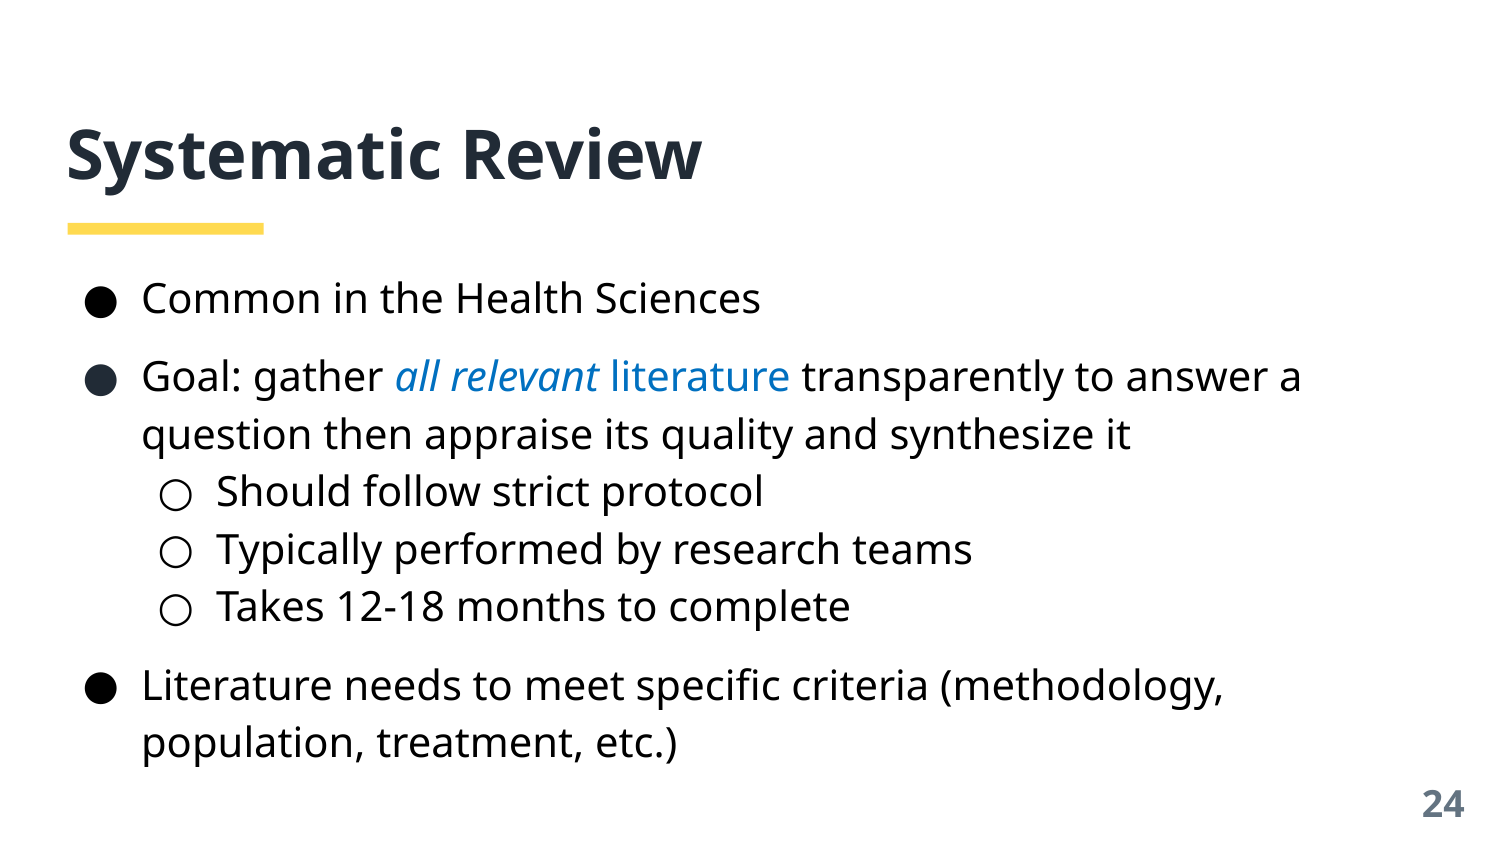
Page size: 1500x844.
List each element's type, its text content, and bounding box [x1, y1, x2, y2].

title Systematic Review [51, 101, 1449, 203]
slide_number ‹#› [1389, 764, 1480, 830]
list Common in the Health Sciences Goal: gather all relevant literature transparently to answer a question then appraise its quality and synthesize it Should follow strict protocol Typically performed by research teams Takes 12-18 months to complete Literature needs to meet specific criteria (methodology, population, treatment, etc.) [51, 249, 1449, 718]
